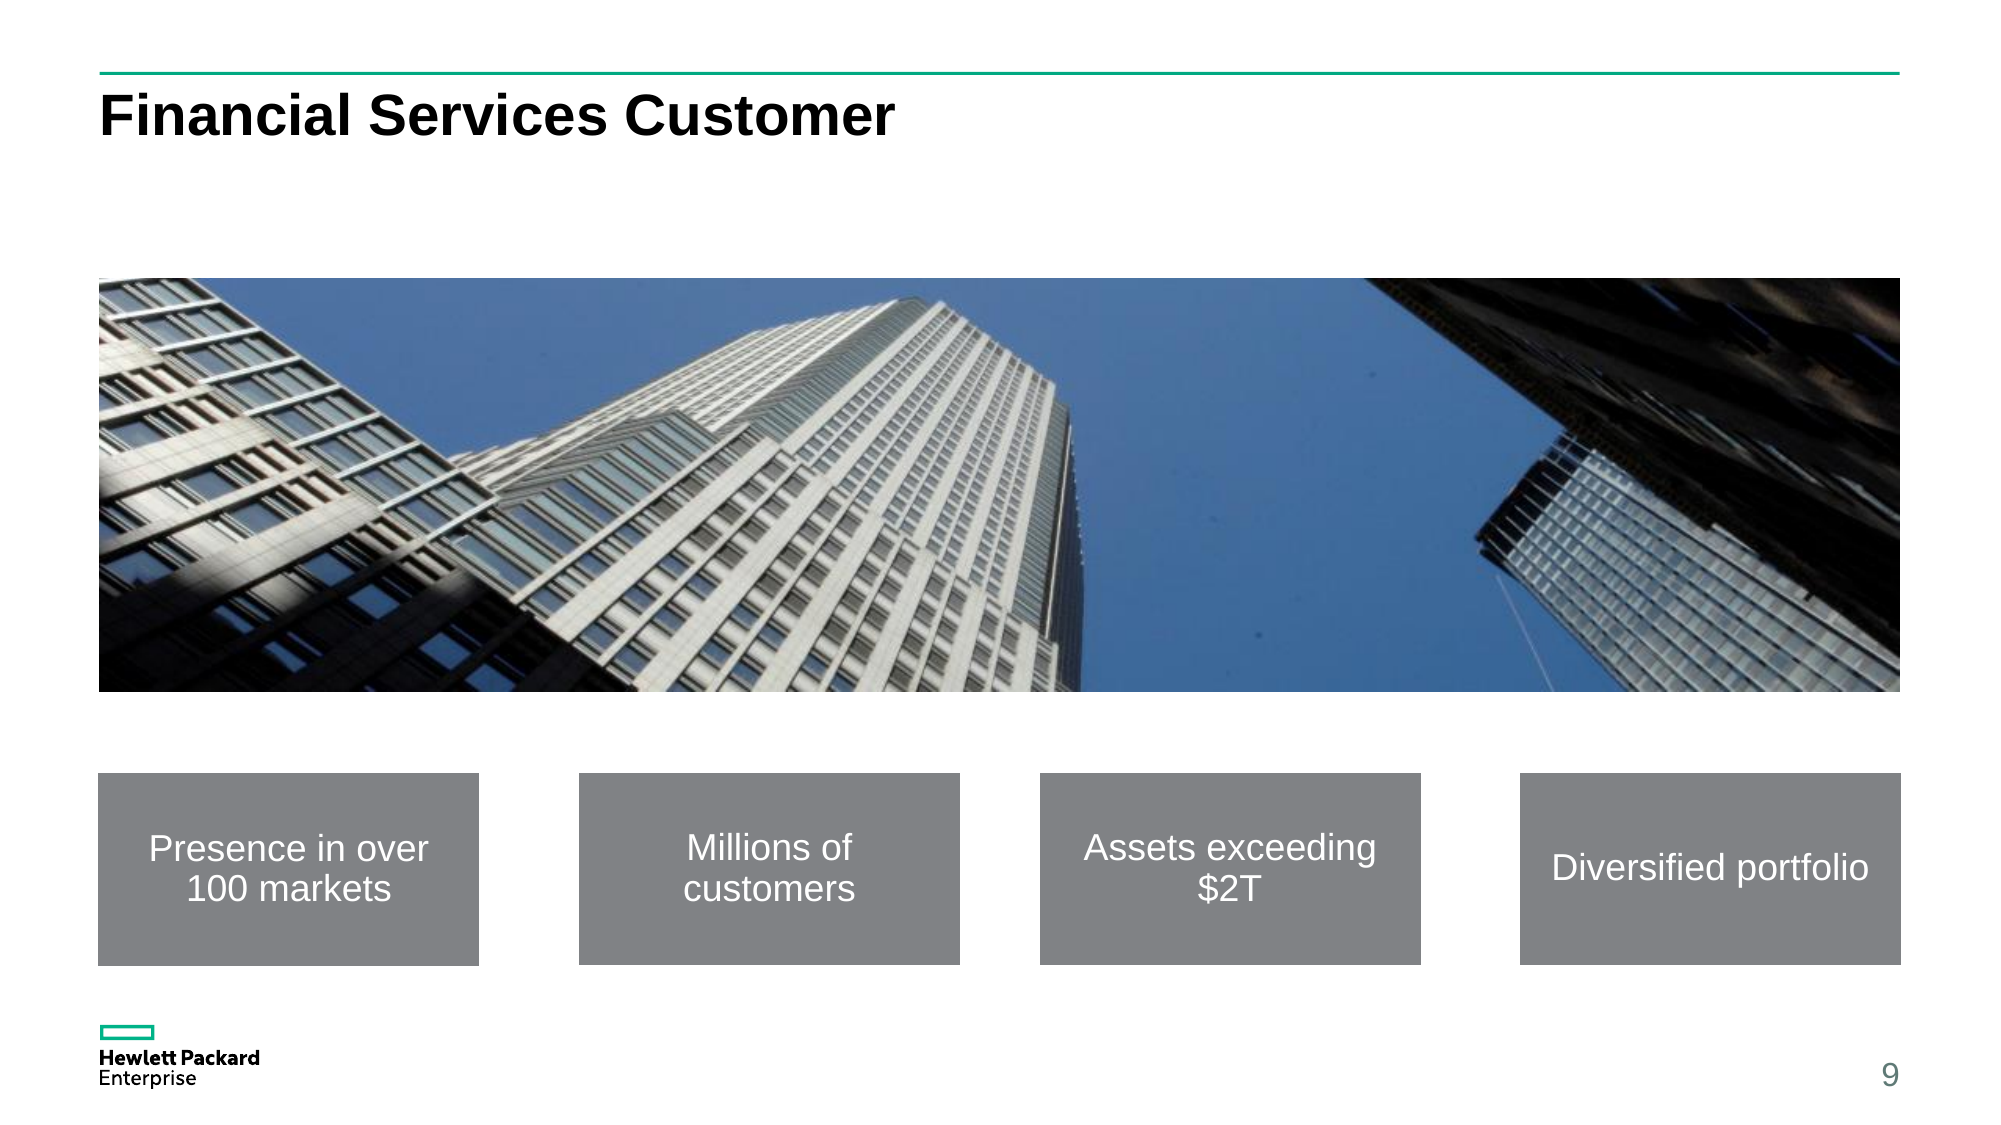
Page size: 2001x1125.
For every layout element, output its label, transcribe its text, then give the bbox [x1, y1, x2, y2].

title Financial Services Customer [99, 85, 1900, 153]
slide_number 9 [1812, 1054, 1900, 1093]
text_box Diversified portfolio [1520, 773, 1900, 964]
text_box Assets exceeding $2T [1040, 773, 1420, 964]
text_box Millions of customers [579, 773, 959, 964]
picture [99, 278, 1900, 692]
text_box Presence in over 100 markets [99, 774, 479, 965]
